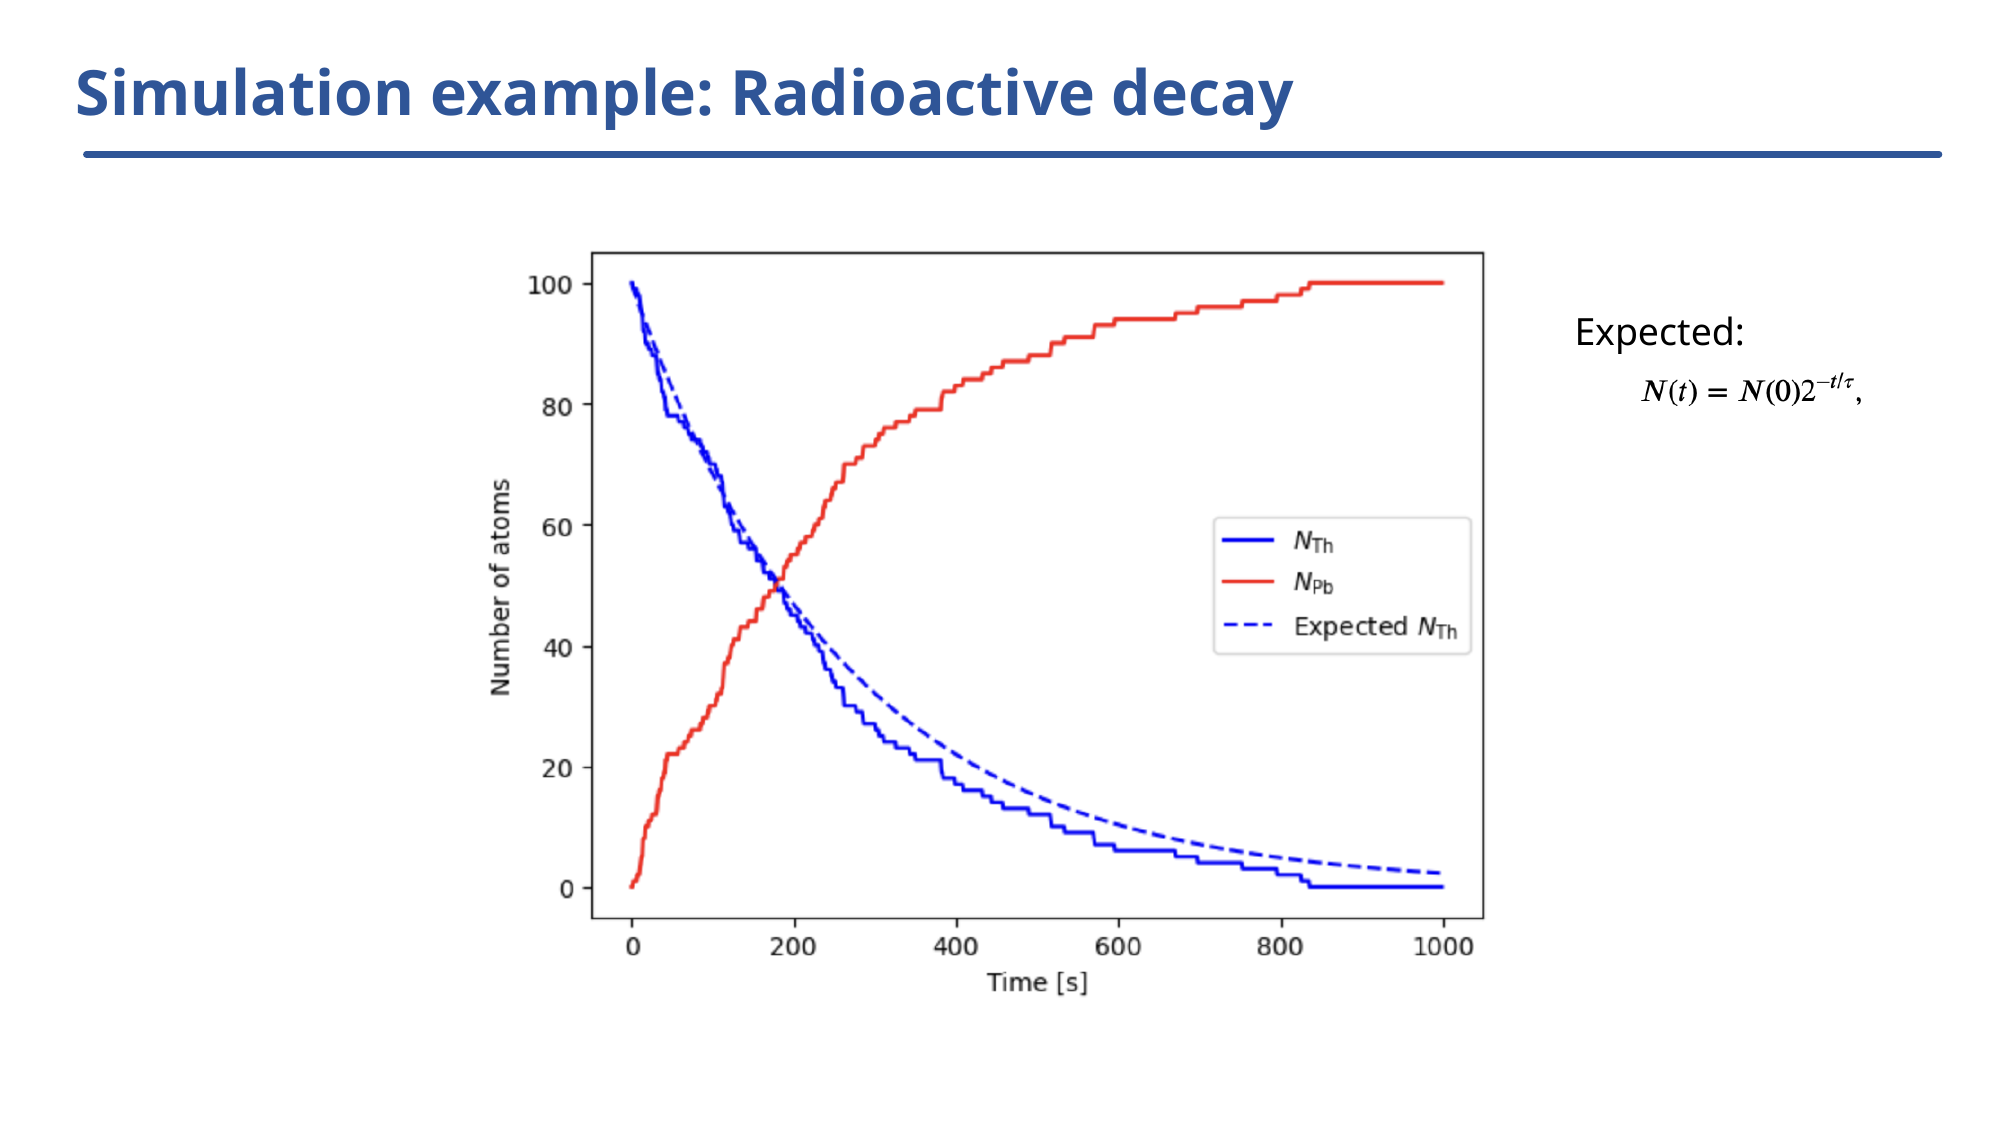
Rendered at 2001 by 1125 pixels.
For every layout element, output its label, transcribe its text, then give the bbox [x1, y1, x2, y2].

picture [467, 233, 1518, 1008]
title Simulation example: Radioactive decay [60, 0, 1940, 192]
picture [1636, 361, 1867, 416]
text_box Expected: [1559, 300, 1760, 361]
